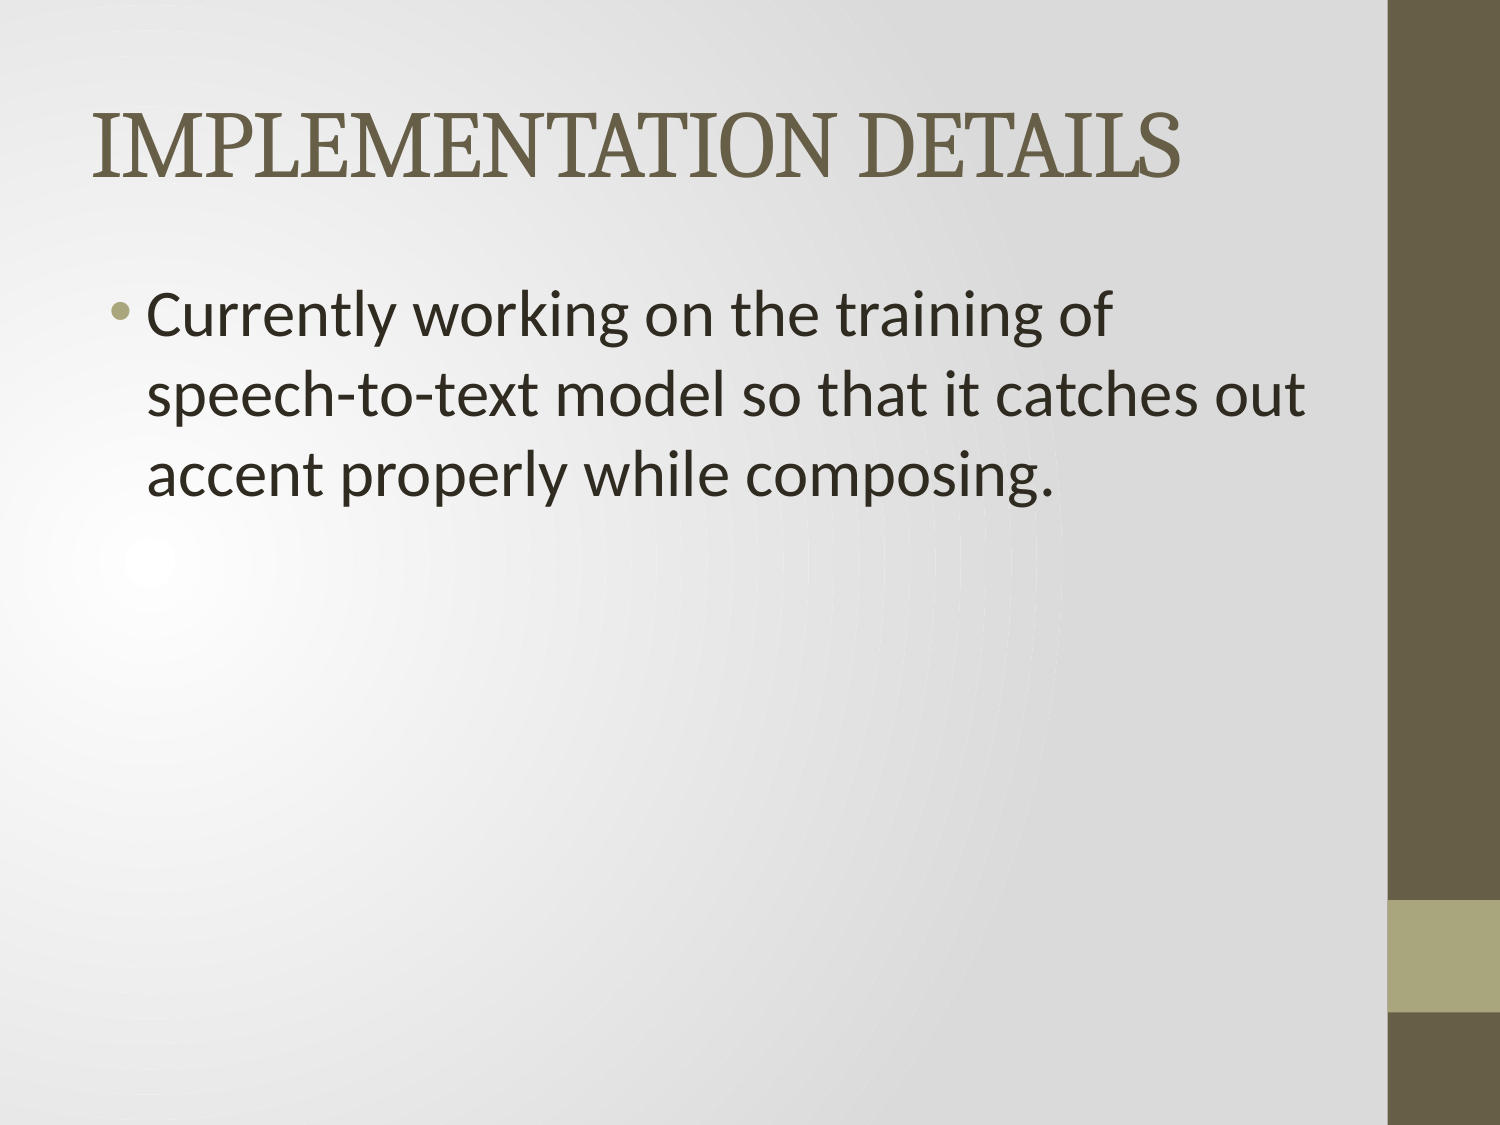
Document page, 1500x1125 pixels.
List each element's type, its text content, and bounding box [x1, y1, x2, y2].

title IMPLEMENTATION DETAILS [75, 45, 1325, 233]
list Currently working on the training of speech-to-text model so that it catches out accent properly while composing. [75, 262, 1325, 1050]
